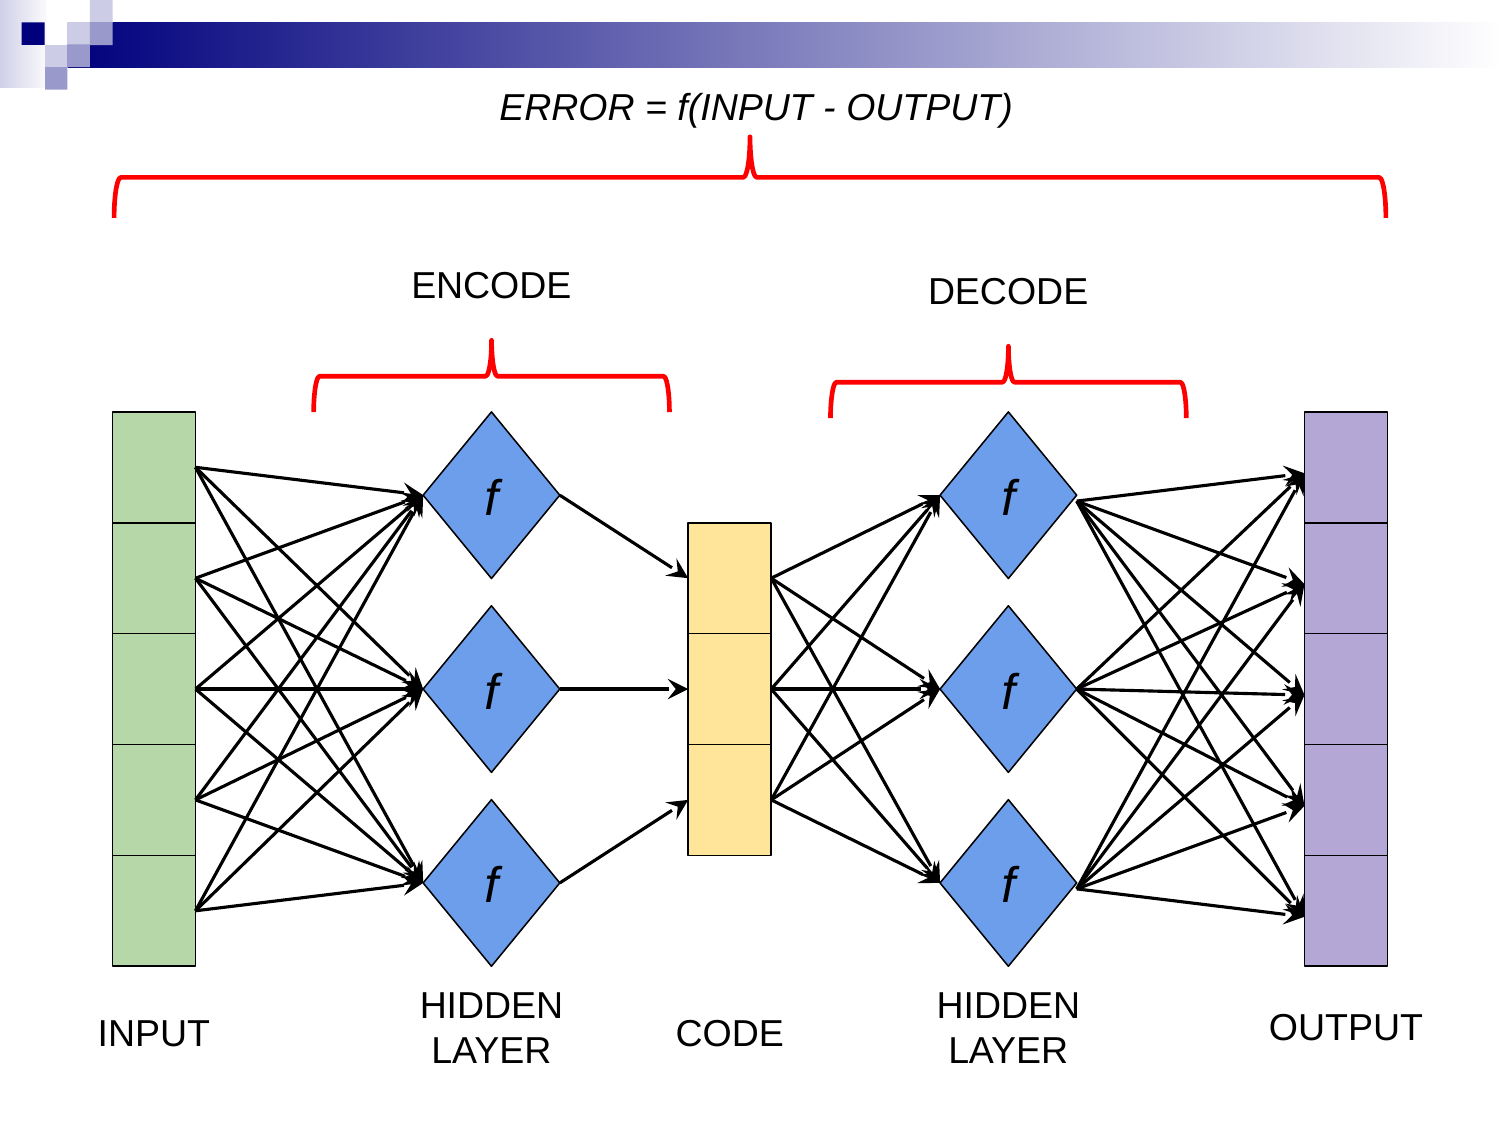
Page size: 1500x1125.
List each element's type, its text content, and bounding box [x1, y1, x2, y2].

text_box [559, 799, 689, 884]
text_box [1311, 744, 1388, 855]
text_box OUTPUT [1244, 988, 1447, 1100]
text_box f [431, 605, 559, 773]
text_box [688, 744, 764, 856]
text_box [112, 411, 196, 522]
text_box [770, 494, 941, 688]
text_box [313, 357, 670, 413]
text_box ENCODE [390, 245, 593, 357]
text_box [112, 855, 196, 967]
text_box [1076, 888, 1305, 917]
text_box DECODE [907, 251, 1110, 363]
text_box [1304, 411, 1388, 522]
text_box [114, 177, 1386, 218]
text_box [770, 688, 941, 799]
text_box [1076, 688, 1305, 888]
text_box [195, 882, 424, 912]
text_box f [429, 413, 559, 579]
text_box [559, 494, 689, 579]
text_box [195, 688, 424, 882]
text_box HIDDEN LAYER [390, 966, 593, 1121]
text_box [688, 633, 763, 744]
text_box ERROR = f(INPUT - OUTPUT) [447, 67, 1066, 179]
text_box [688, 522, 764, 633]
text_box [1076, 473, 1305, 498]
text_box HIDDEN LAYER [907, 966, 1110, 1121]
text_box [195, 494, 424, 688]
text_box [112, 744, 188, 855]
text_box [830, 363, 1187, 419]
text_box [1304, 855, 1388, 967]
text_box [770, 799, 941, 884]
text_box [1312, 633, 1388, 744]
text_box f [429, 799, 556, 966]
text_box f [941, 419, 1070, 579]
text_box f [948, 605, 1069, 773]
text_box [112, 522, 188, 633]
text_box CODE [628, 994, 831, 1106]
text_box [195, 467, 424, 492]
text_box f [945, 799, 1069, 966]
text_box [1311, 522, 1388, 633]
text_box INPUT [52, 994, 255, 1106]
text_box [1076, 500, 1305, 688]
text_box [112, 633, 188, 744]
